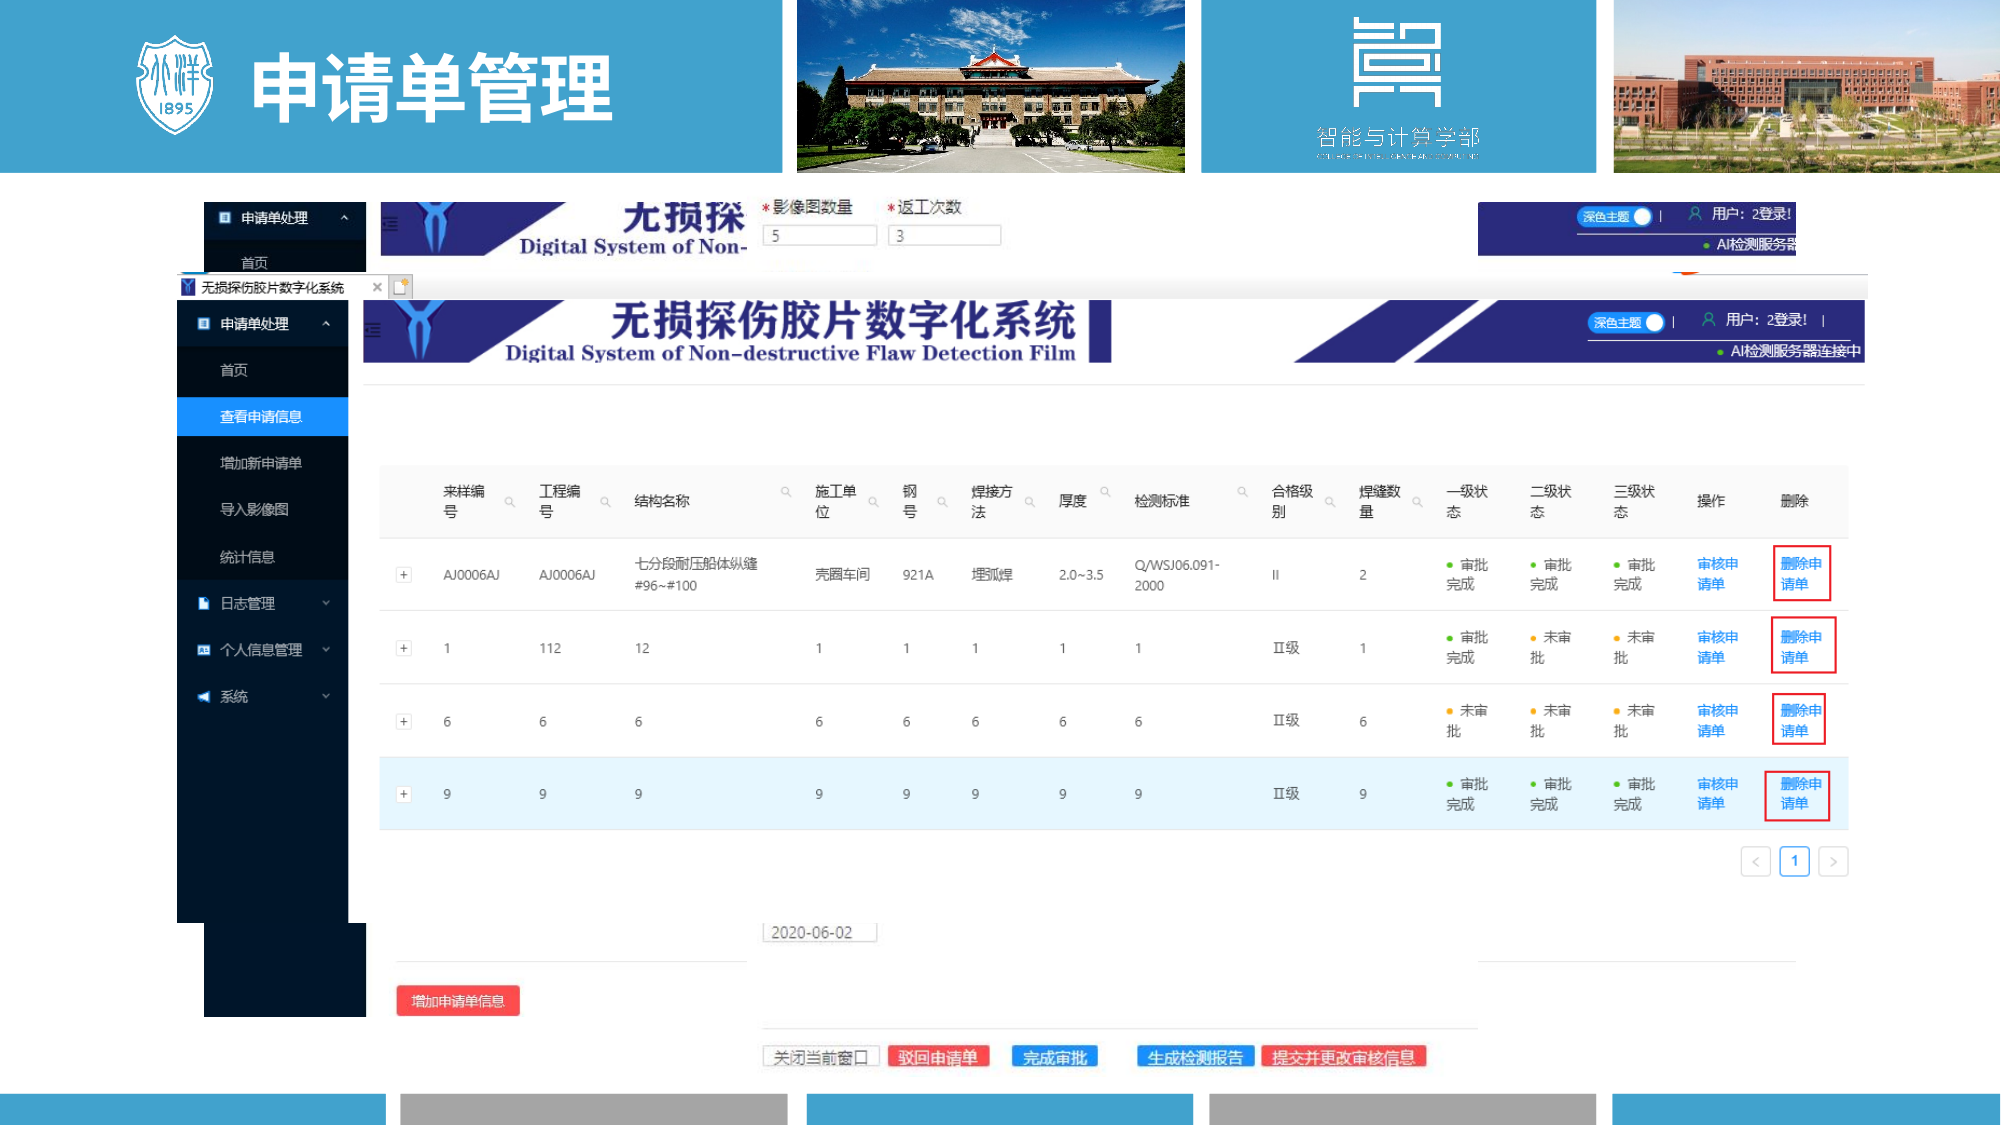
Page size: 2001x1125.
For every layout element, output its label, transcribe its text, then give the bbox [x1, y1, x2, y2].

picture [111, 28, 244, 148]
picture [177, 176, 1868, 1077]
picture [797, 0, 1185, 173]
text_box [1612, 1093, 2000, 1125]
text_box [1208, 1093, 1597, 1125]
text_box [1200, 0, 1597, 174]
picture [1317, 17, 1479, 159]
text_box [806, 1093, 1194, 1125]
text_box 申请单管理 [0, 0, 783, 174]
text_box [400, 1093, 788, 1125]
picture [1613, 0, 2000, 173]
text_box [0, 1093, 387, 1125]
